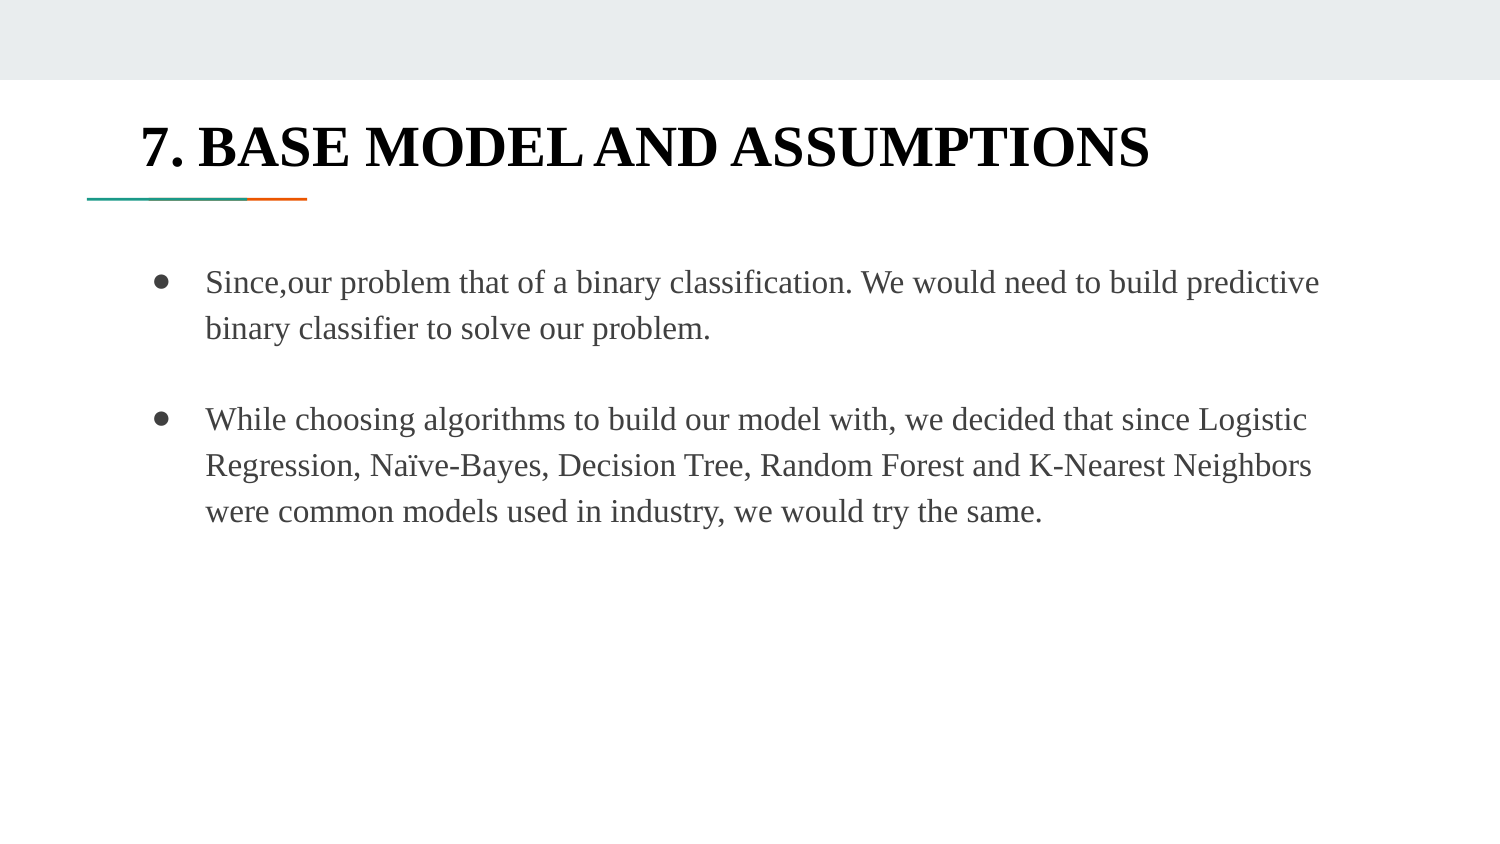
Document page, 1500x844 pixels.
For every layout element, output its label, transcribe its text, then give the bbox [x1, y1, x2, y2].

title 7. BASE MODEL AND ASSUMPTIONS [125, 93, 1388, 182]
list Since,our problem that of a binary classification. We would need to build predictive binary classifier to solve our problem. While choosing algorithms to build our model with, we decided that since Logistic Regression, Naïve-Bayes, Decision Tree, Random Forest and K-Nearest Neighbors were common models used in industry, we would try the same. [115, 238, 1377, 578]
